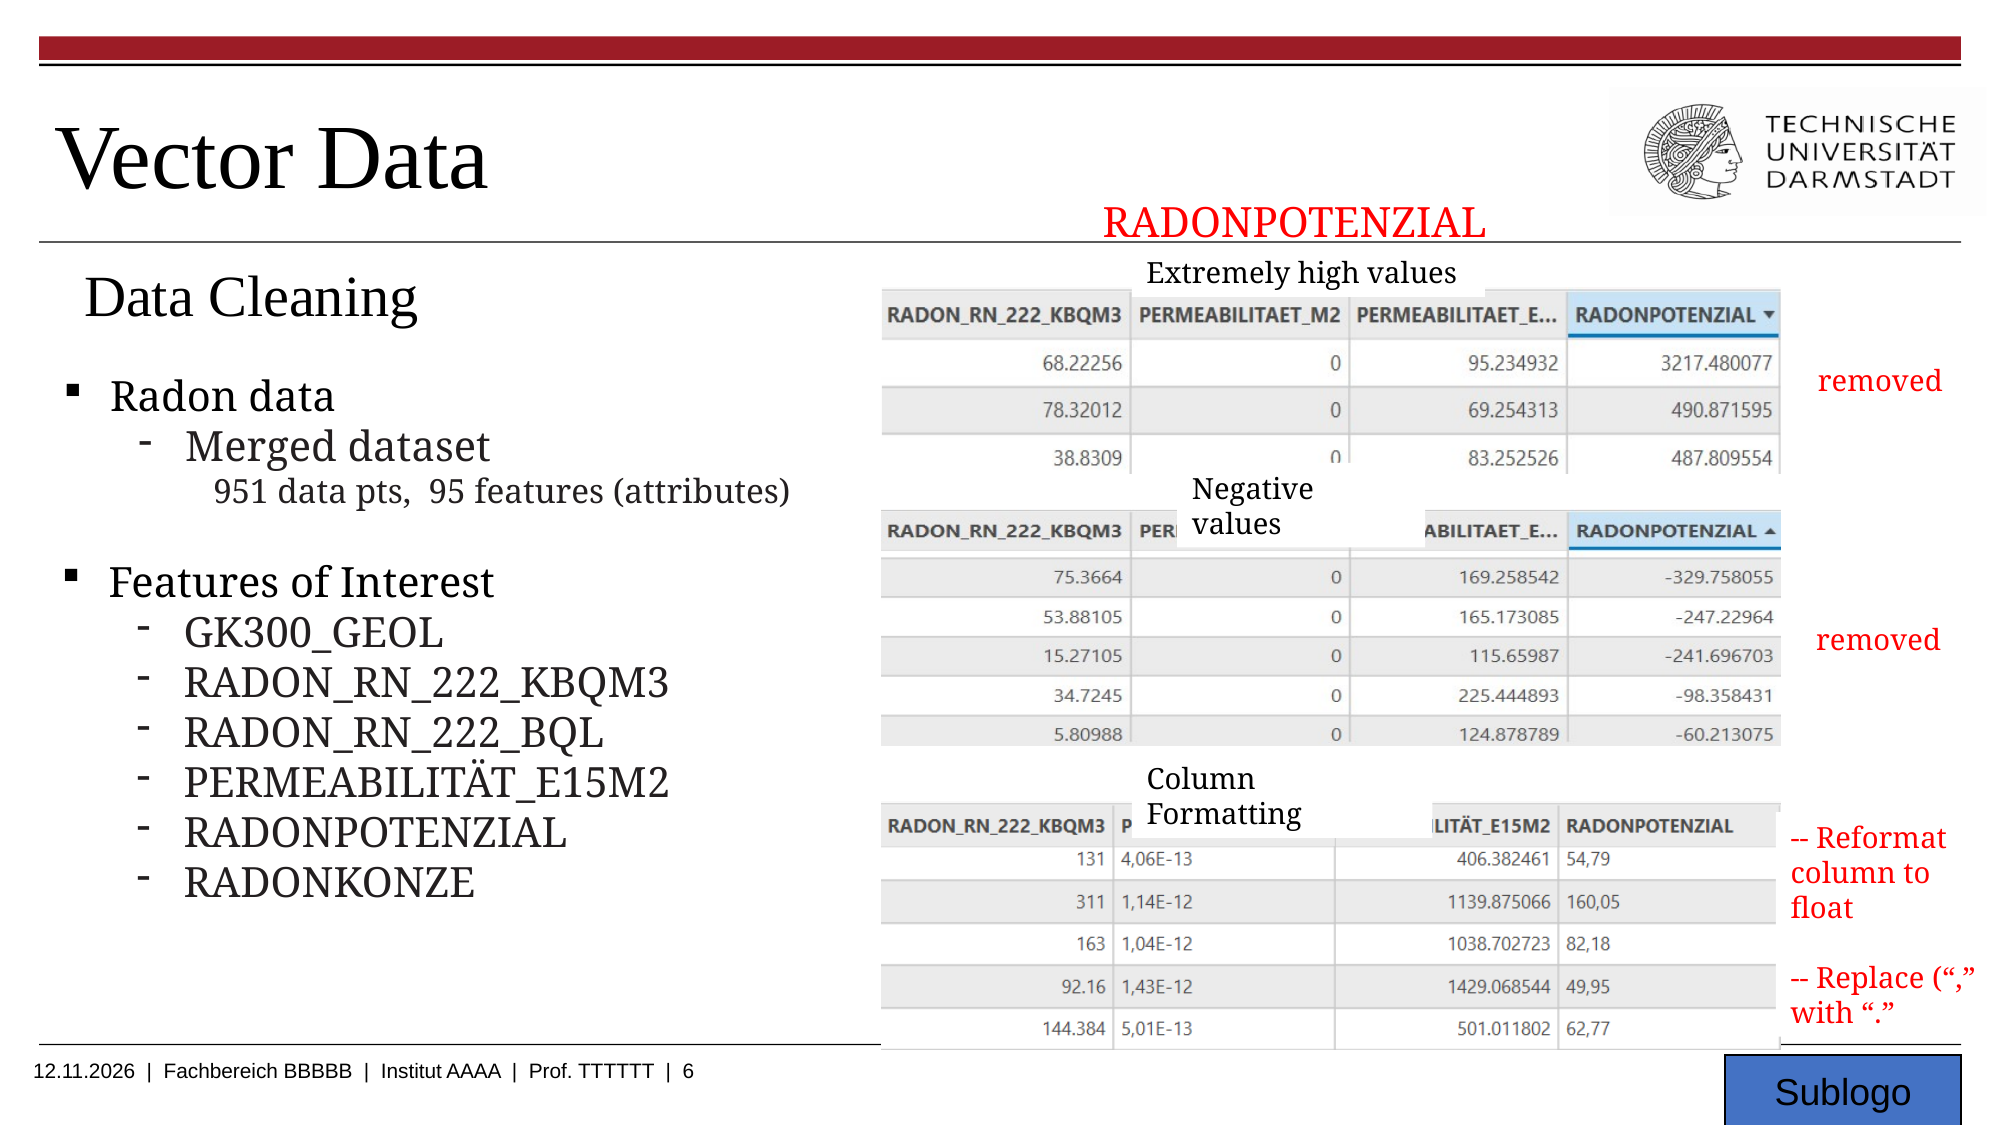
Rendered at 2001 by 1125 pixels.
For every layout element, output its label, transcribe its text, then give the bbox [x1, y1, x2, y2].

text_box Negative values [1177, 474, 1426, 509]
text_box Data Cleaning [69, 229, 862, 367]
text_box Column Formatting [1131, 753, 1433, 801]
picture [1609, 87, 1987, 216]
text_box Features of Interest GK300_GEOL RADON_RN_222_KBQM3 RADON_RN_222_BQL PERMEABILITÄT_E15M2 RADONPOTENZIAL RADONKONZE [46, 498, 1111, 913]
text_box removed [1801, 614, 1969, 664]
text_box RADONPOTENZIAL [1012, 188, 1781, 254]
picture [881, 509, 1781, 746]
text_box removed [1803, 355, 1971, 405]
picture [881, 287, 1781, 474]
picture [881, 801, 1781, 1050]
text_box Radon data Merged dataset 951 data pts, 95 features (attributes) [48, 312, 1112, 509]
text_box Extremely high values [1131, 247, 1485, 287]
title Vector Data [39, 90, 1650, 228]
text_box -- Reformat column to float -- Replace (“,” with “.” [1781, 812, 1998, 1037]
